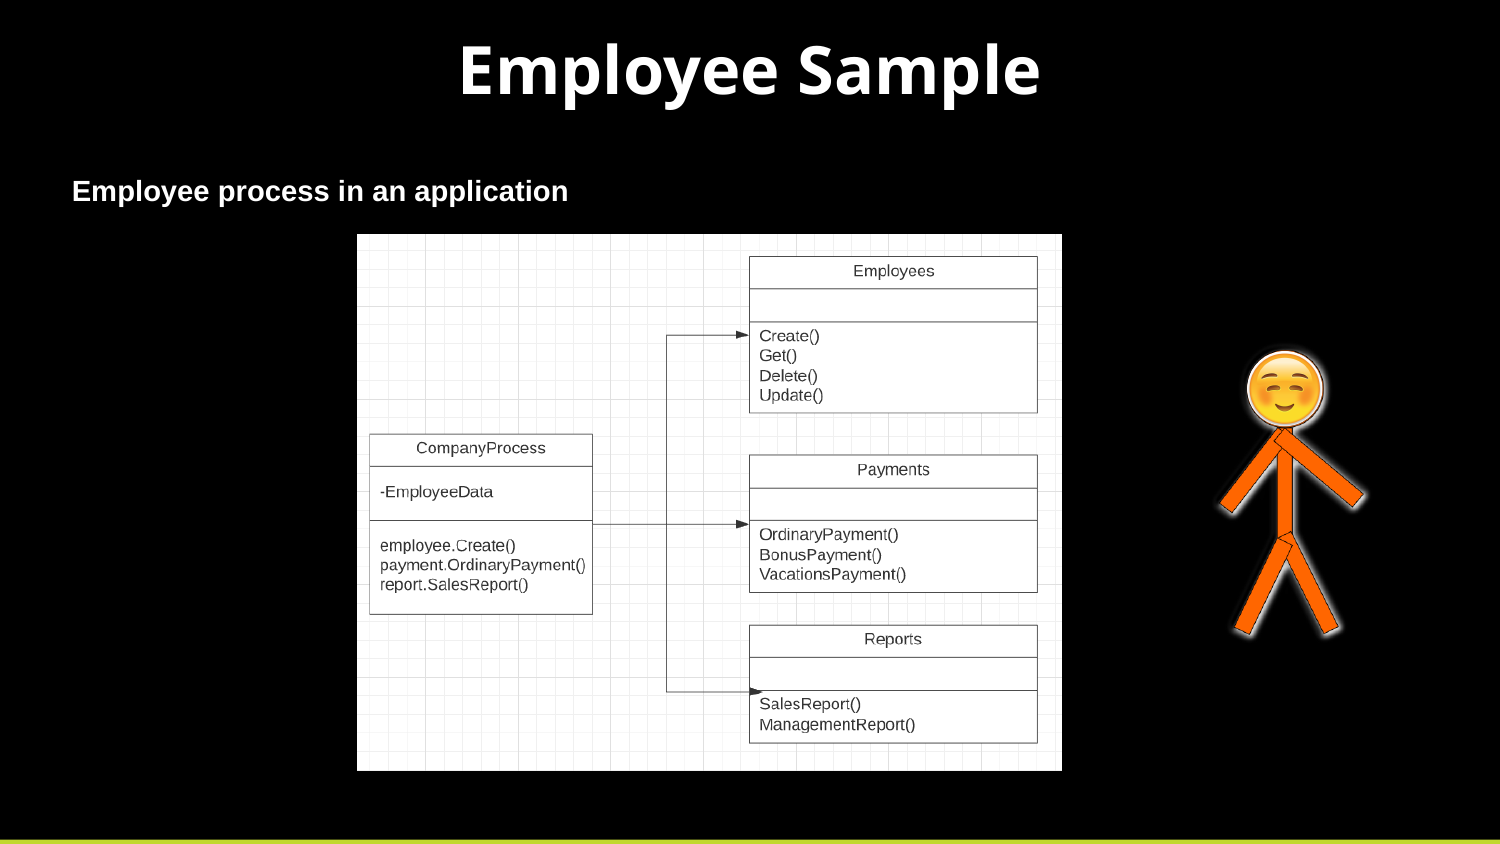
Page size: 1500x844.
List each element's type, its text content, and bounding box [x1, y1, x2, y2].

text_box [0, 839, 1500, 844]
picture [1203, 321, 1379, 663]
text_box Employee Sample [0, 12, 1500, 122]
picture [357, 234, 1062, 771]
text_box Employee process in an application [32, 156, 779, 255]
